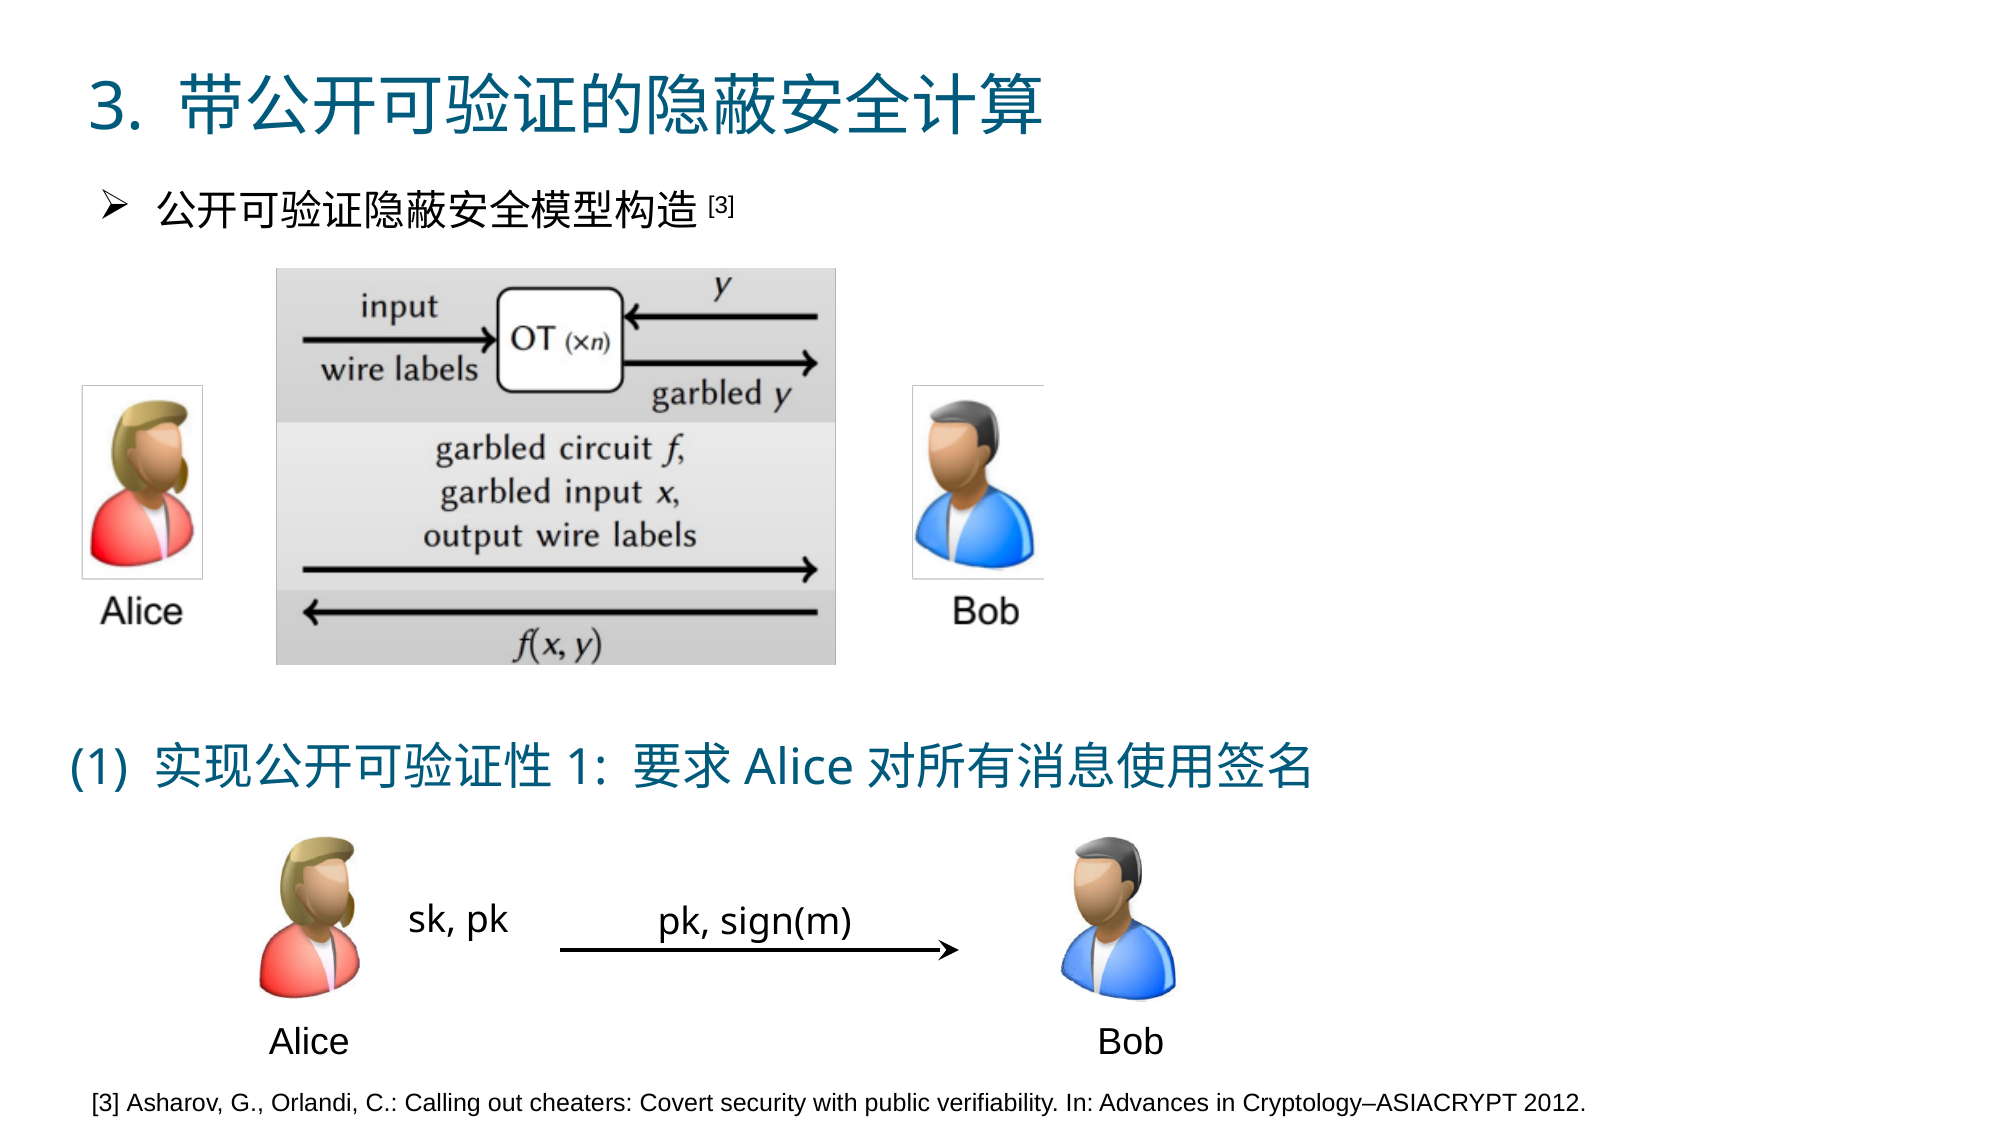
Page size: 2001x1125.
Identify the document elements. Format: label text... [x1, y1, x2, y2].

picture [251, 822, 368, 1010]
picture [76, 268, 1044, 665]
text_box [3] Asharov, G., Orlandi, C.: Calling out cheaters: Covert security with public verifiability. In: Advances in Cryptology–ASIACRYPT 2012. [76, 1079, 1922, 1125]
text_box Bob [1072, 1010, 1189, 1069]
picture [1058, 822, 1189, 1010]
text_box (1) 实现公开可验证性1: 要求Alice对所有消息使用签名 [55, 726, 1332, 802]
text_box Alice [251, 1010, 368, 1069]
text_box pk, sign(m) [550, 889, 959, 950]
text_box 公开可验证隐蔽安全模型构造[3] [84, 176, 750, 242]
text_box sk, pk [393, 887, 524, 948]
text_box 3. 带公开可验证的隐蔽安全计算 [73, 55, 1061, 150]
